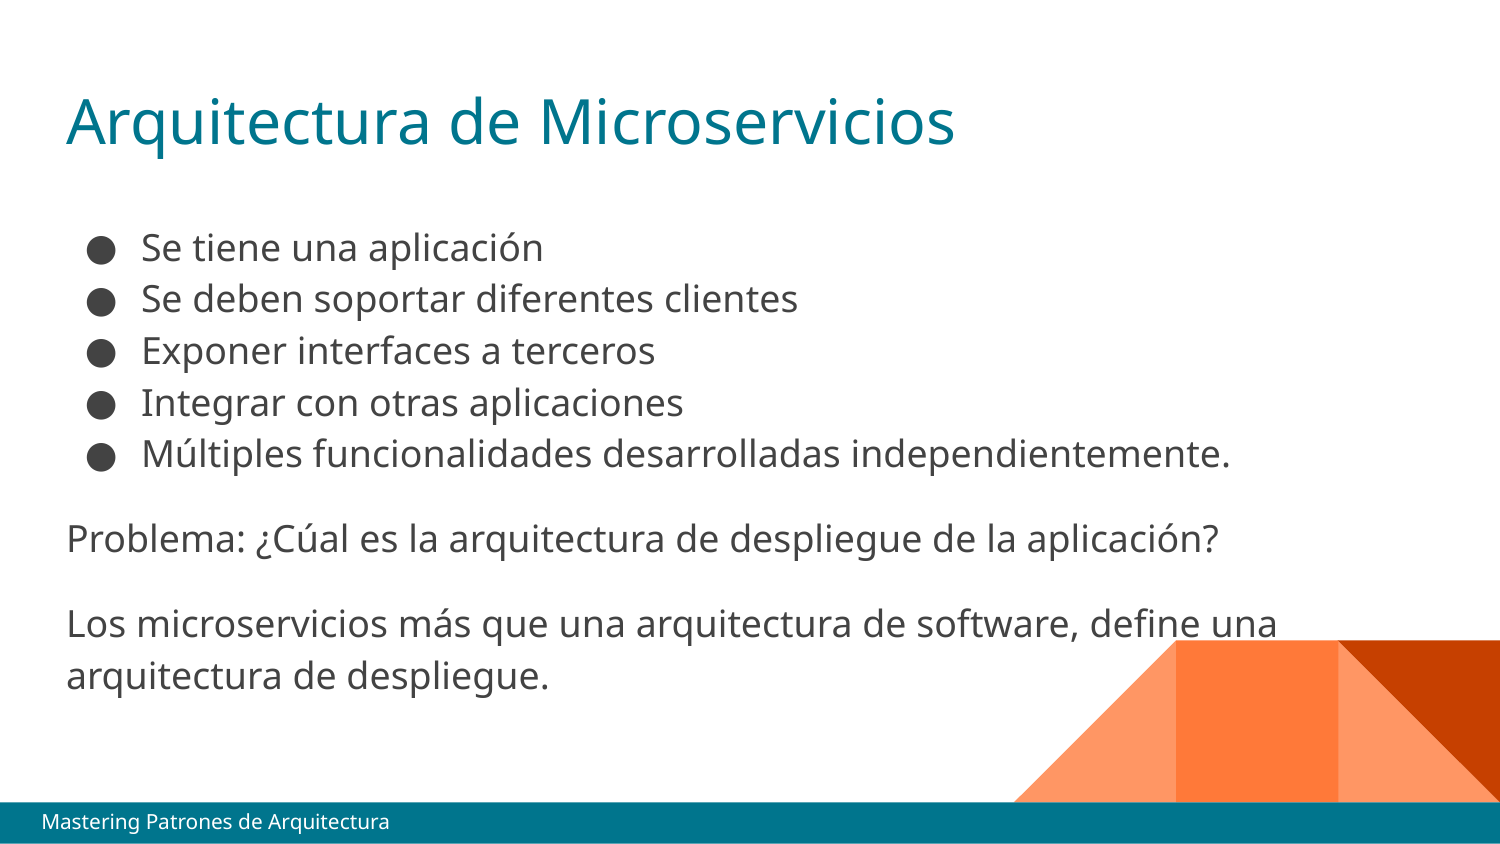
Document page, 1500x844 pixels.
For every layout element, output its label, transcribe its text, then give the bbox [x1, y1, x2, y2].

list Se tiene una aplicación Se deben soportar diferentes clientes Exponer interfaces a terceros Integrar con otras aplicaciones Múltiples funcionalidades desarrolladas independientemente. Problema: ¿Cúal es la arquitectura de despliegue de la aplicación? Los microservicios más que una arquitectura de software, define una arquitectura de despliegue. [51, 201, 1449, 750]
title Arquitectura de Microservicios [51, 67, 1449, 167]
